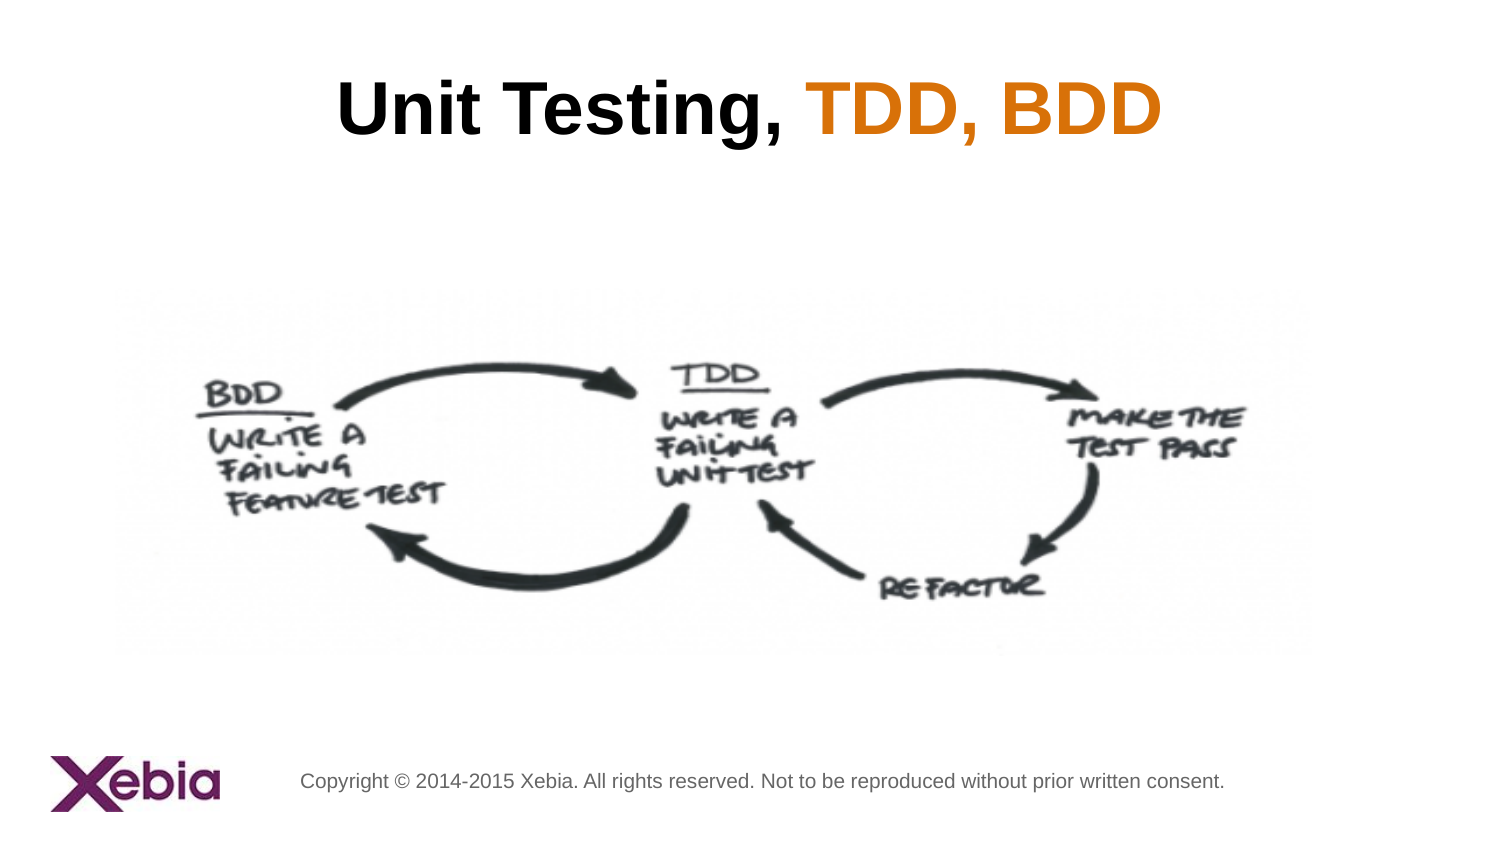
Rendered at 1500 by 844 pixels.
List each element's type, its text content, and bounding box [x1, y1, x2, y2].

title Unit Testing, TDD, BDD [75, 33, 1425, 175]
text_box Copyright © 2014-2015 Xebia. All rights reserved. Not to be reproduced without prior written consent. [285, 752, 1401, 808]
picture [50, 756, 220, 813]
picture [114, 288, 1313, 656]
